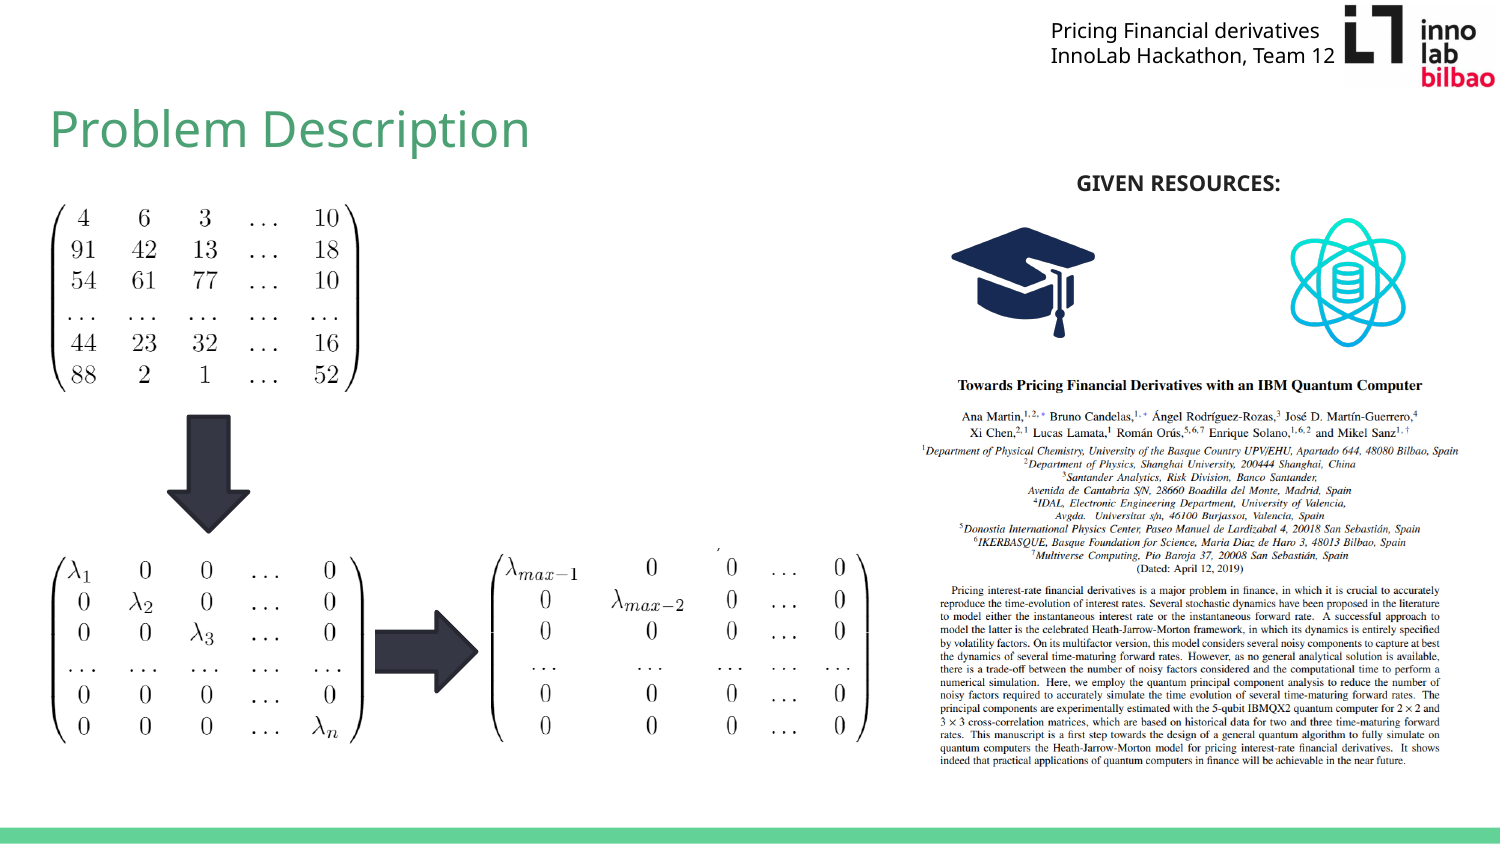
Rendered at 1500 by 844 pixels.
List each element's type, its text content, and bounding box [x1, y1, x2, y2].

picture [490, 548, 871, 755]
picture [42, 194, 376, 404]
text_box [166, 414, 251, 534]
title Problem Description [34, 72, 1061, 167]
text_box GIVEN RESOURCES: [1061, 114, 1500, 202]
picture [42, 554, 376, 762]
text_box [380, 609, 479, 694]
picture [1280, 214, 1416, 350]
text_box Pricing Financial derivatives InnoLab Hackathon, Team 12 [1035, 2, 1500, 114]
picture [1343, 2, 1496, 88]
picture [914, 361, 1479, 777]
picture [951, 226, 1095, 338]
